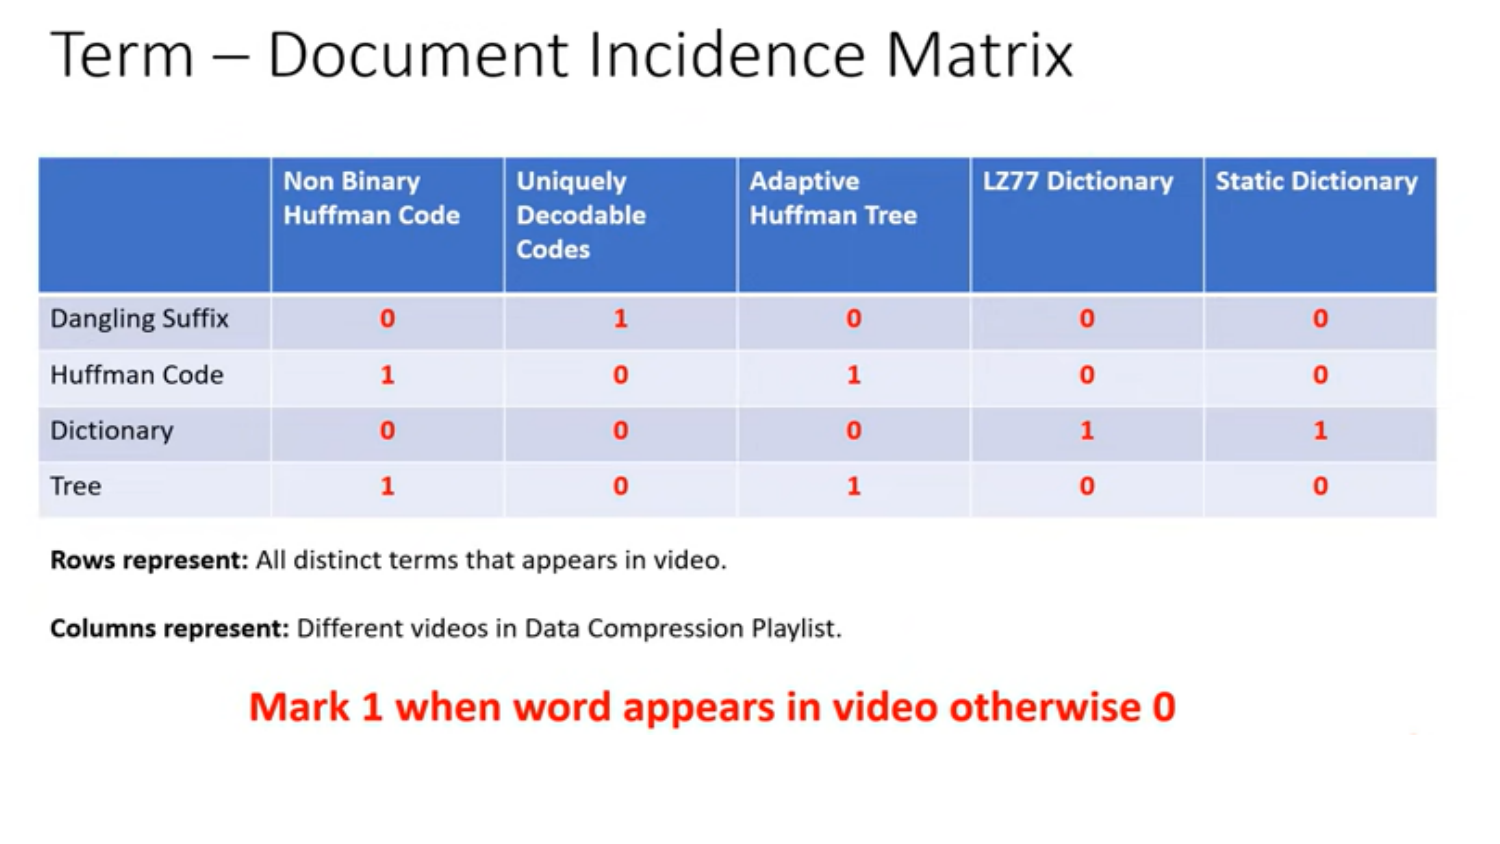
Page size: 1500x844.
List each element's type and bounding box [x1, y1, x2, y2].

picture [0, 19, 1476, 735]
